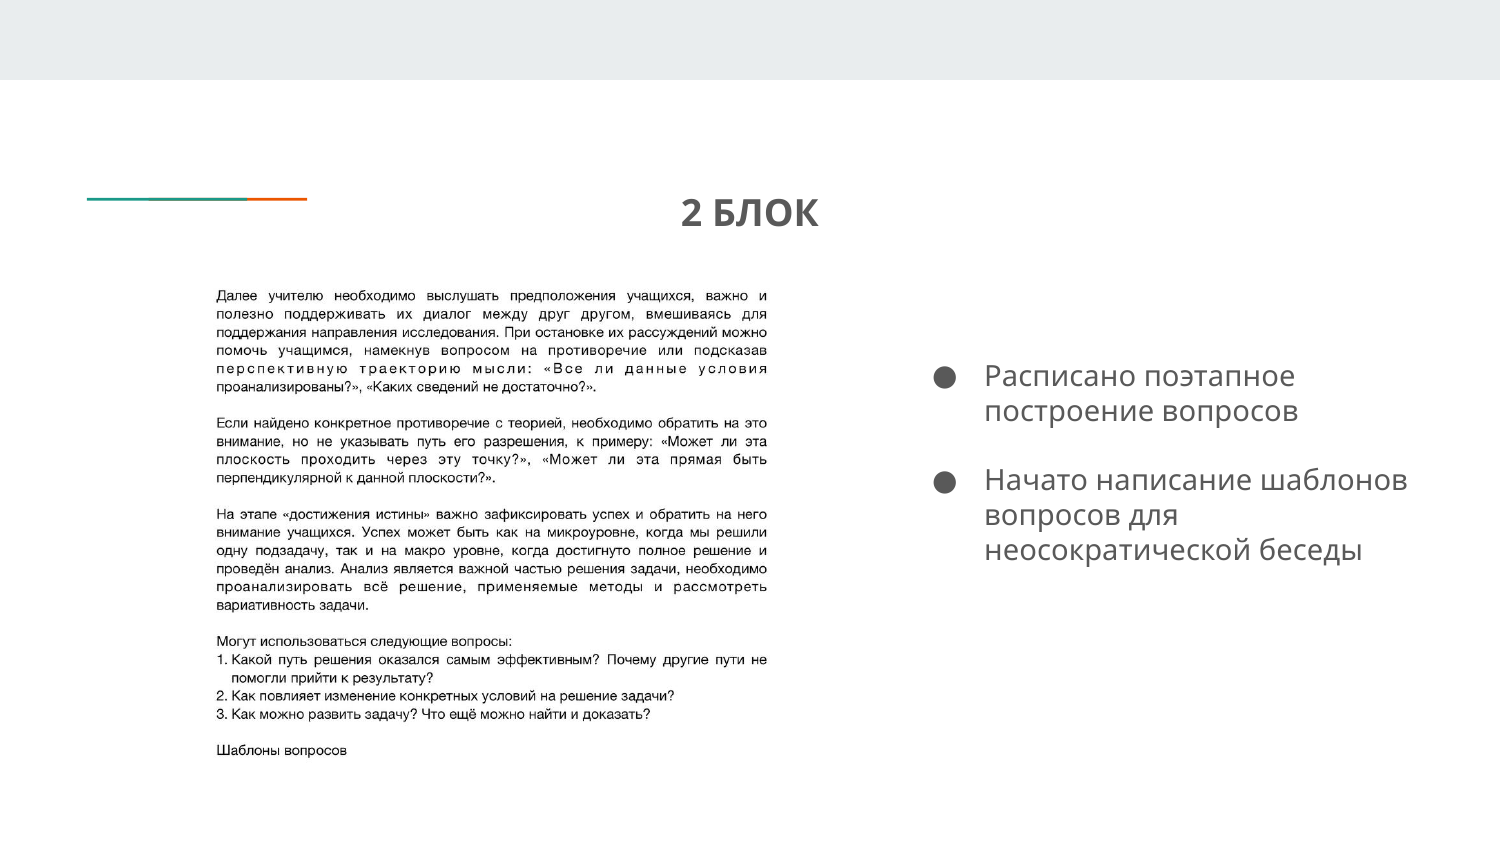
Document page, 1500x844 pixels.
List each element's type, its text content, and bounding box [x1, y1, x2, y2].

list Расписано поэтапное построение вопросов Начато написание шаблонов вопросов для неосократической беседы [894, 341, 1430, 713]
picture [174, 275, 795, 765]
title 2 БЛОК [119, 167, 1381, 256]
